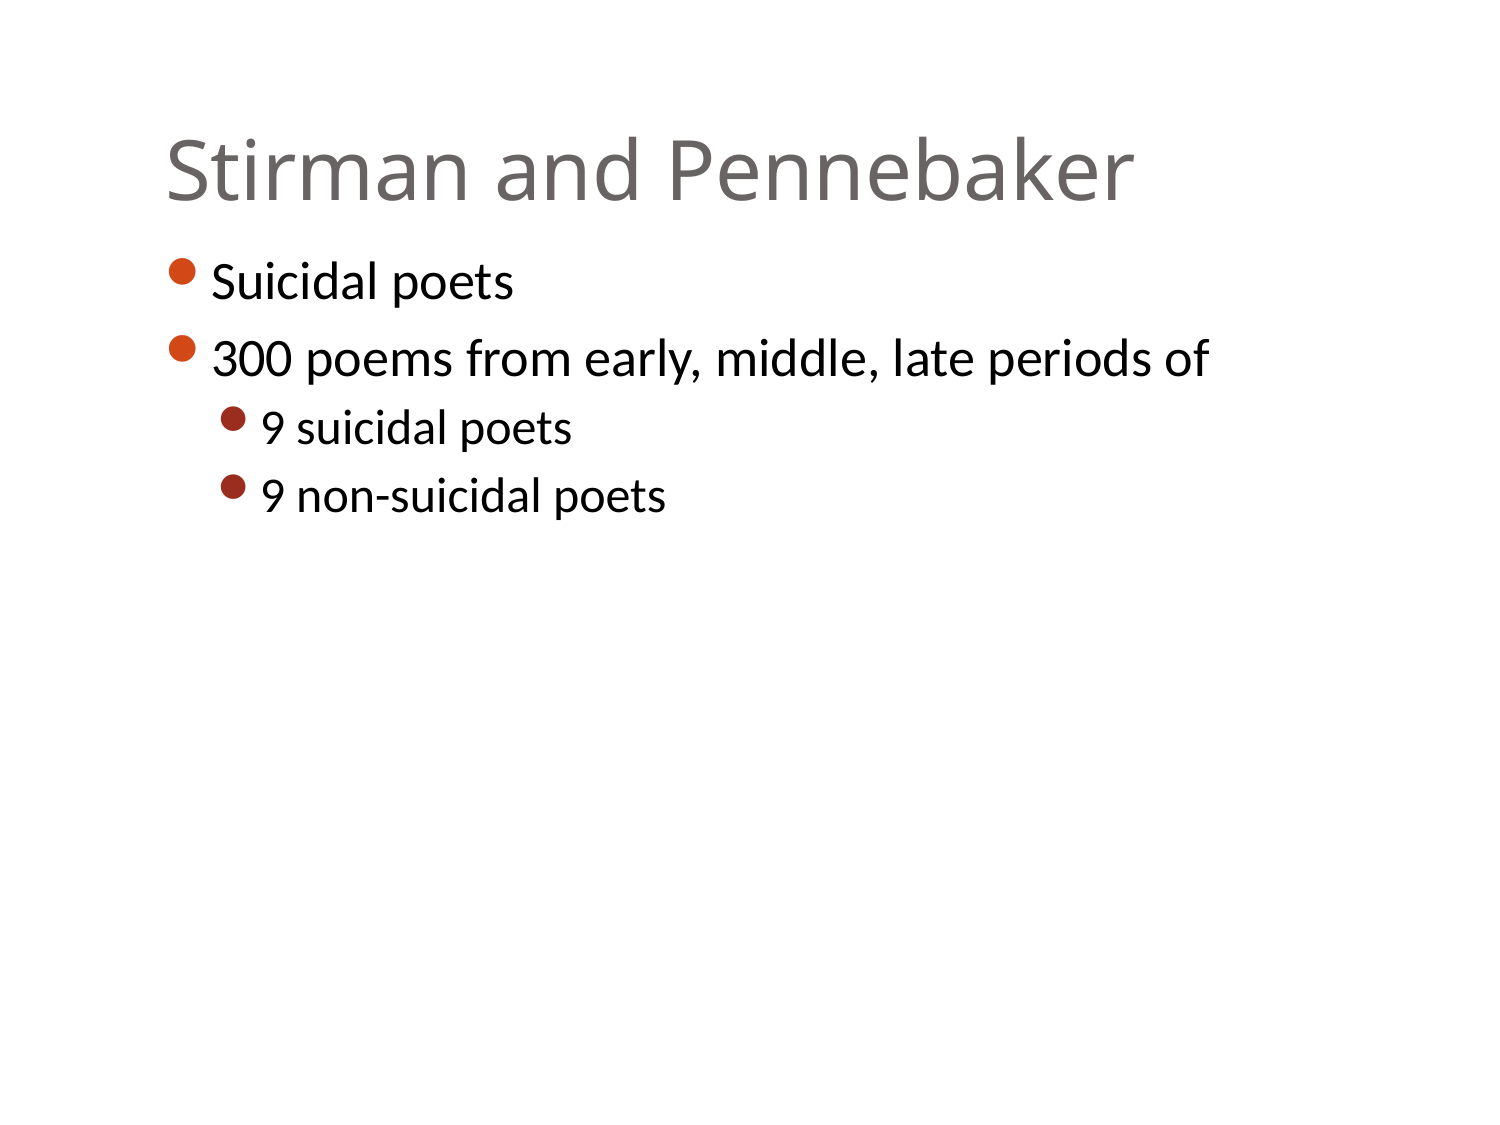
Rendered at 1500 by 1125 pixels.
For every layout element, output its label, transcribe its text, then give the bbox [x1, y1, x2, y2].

list Suicidal poets 300 poems from early, middle, late periods of 9 suicidal poets 9 non-suicidal poets [149, 237, 1426, 988]
title Stirman and Pennebaker [149, 44, 1426, 233]
